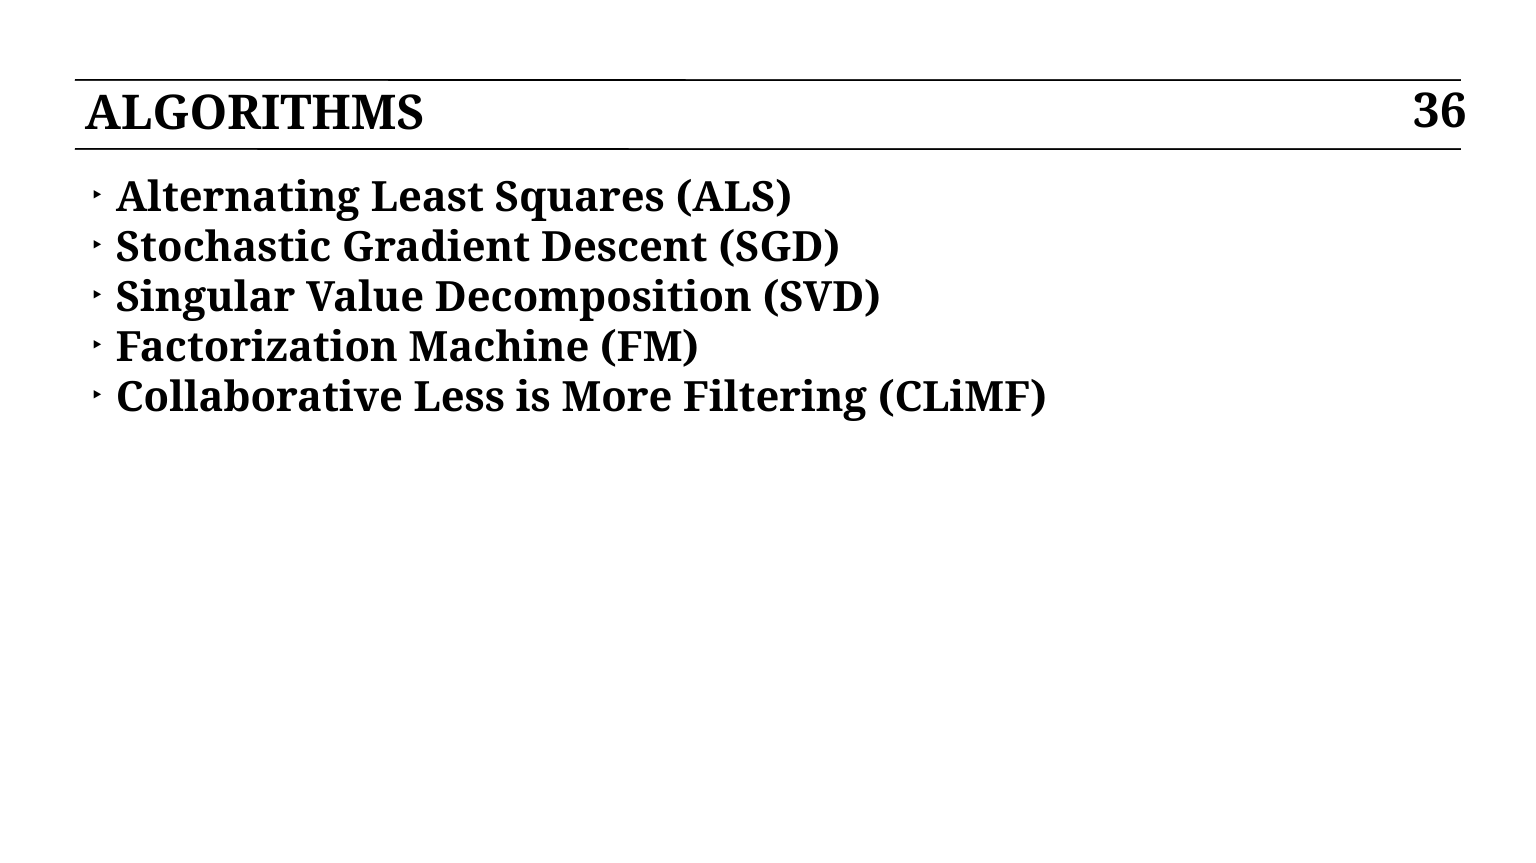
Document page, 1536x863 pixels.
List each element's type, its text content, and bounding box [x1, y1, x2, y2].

slide_number 36 [1408, 82, 1471, 142]
list Alternating Least Squares (ALS) Stochastic Gradient Descent (SGD) Singular Value Decomposition (SVD) Factorization Machine (FM) Collaborative Less is More Filtering (CLiMF) [76, 160, 1460, 823]
title ALGORITHMS [76, 82, 1369, 160]
